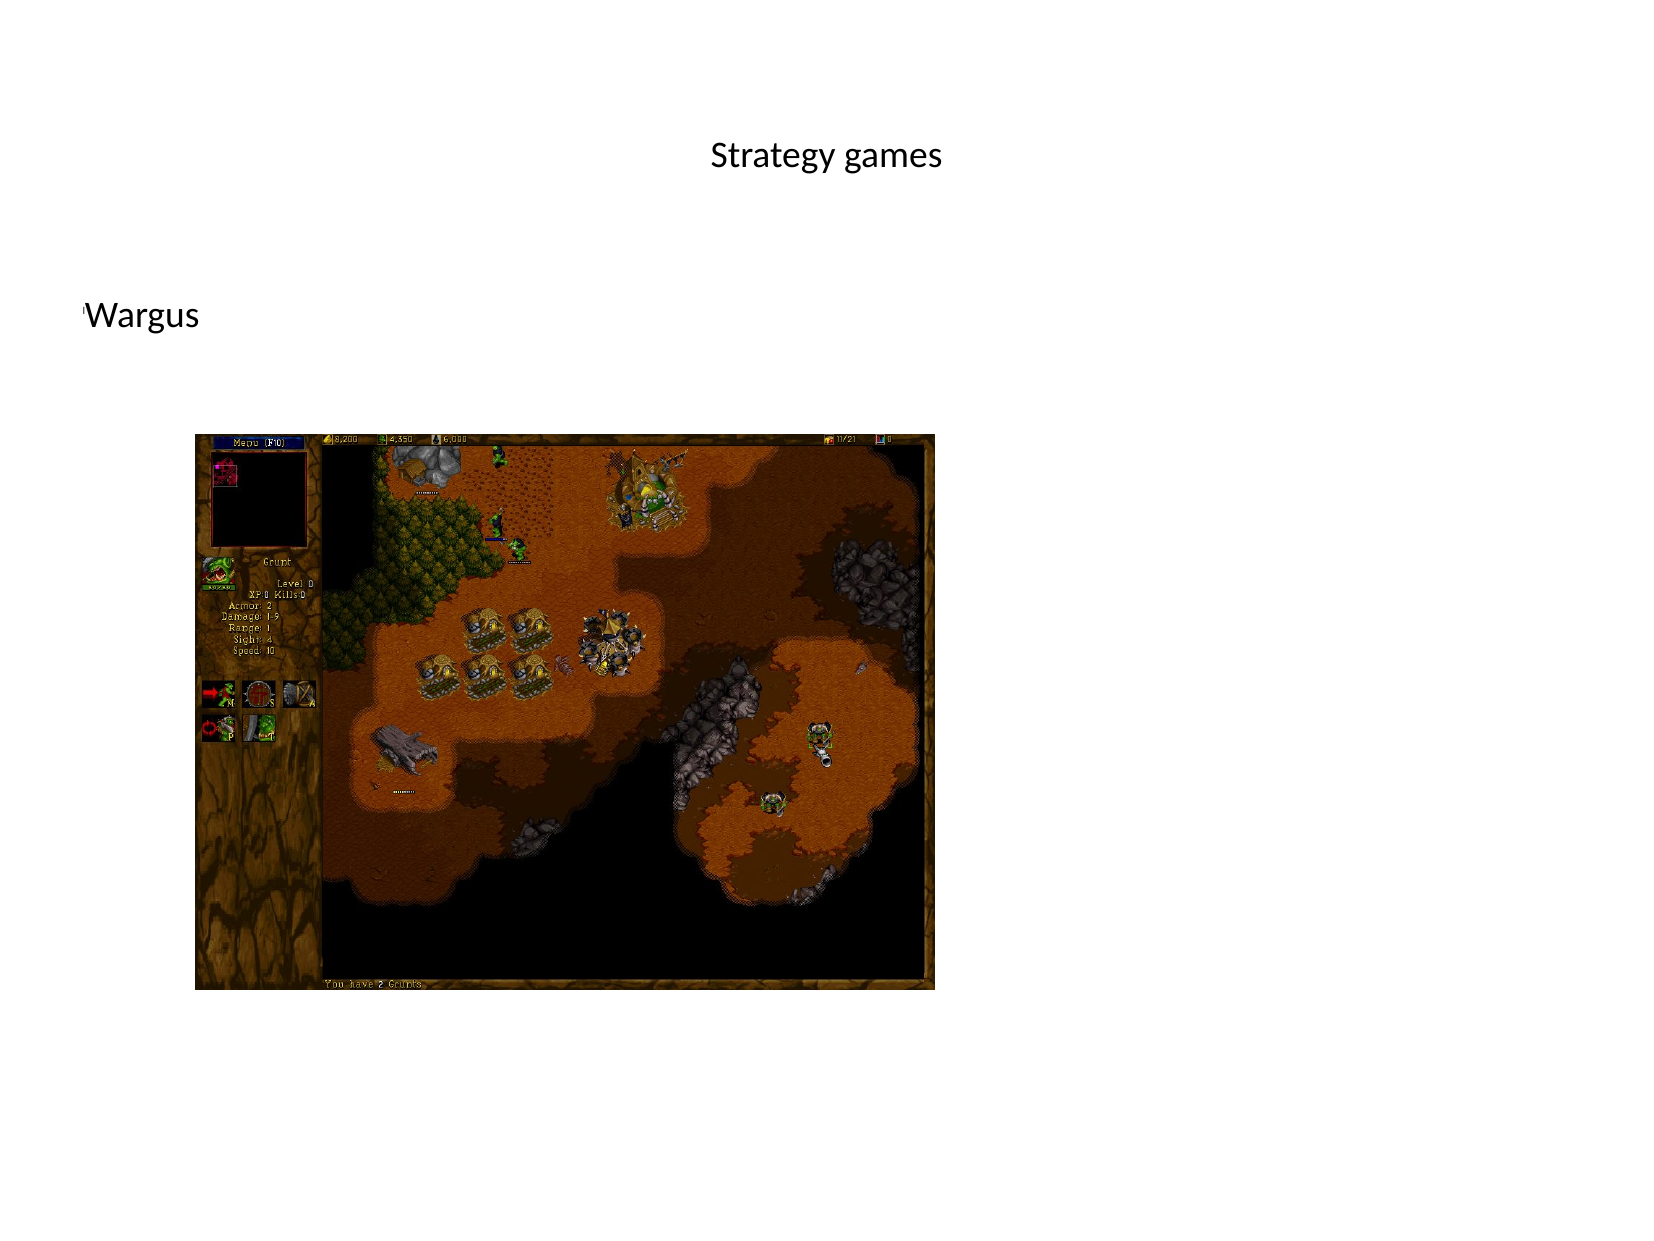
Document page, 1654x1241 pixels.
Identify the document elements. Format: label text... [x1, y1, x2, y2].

text_box Wargus [82, 290, 1571, 1010]
picture [194, 434, 935, 990]
text_box Strategy games [82, 49, 1571, 257]
